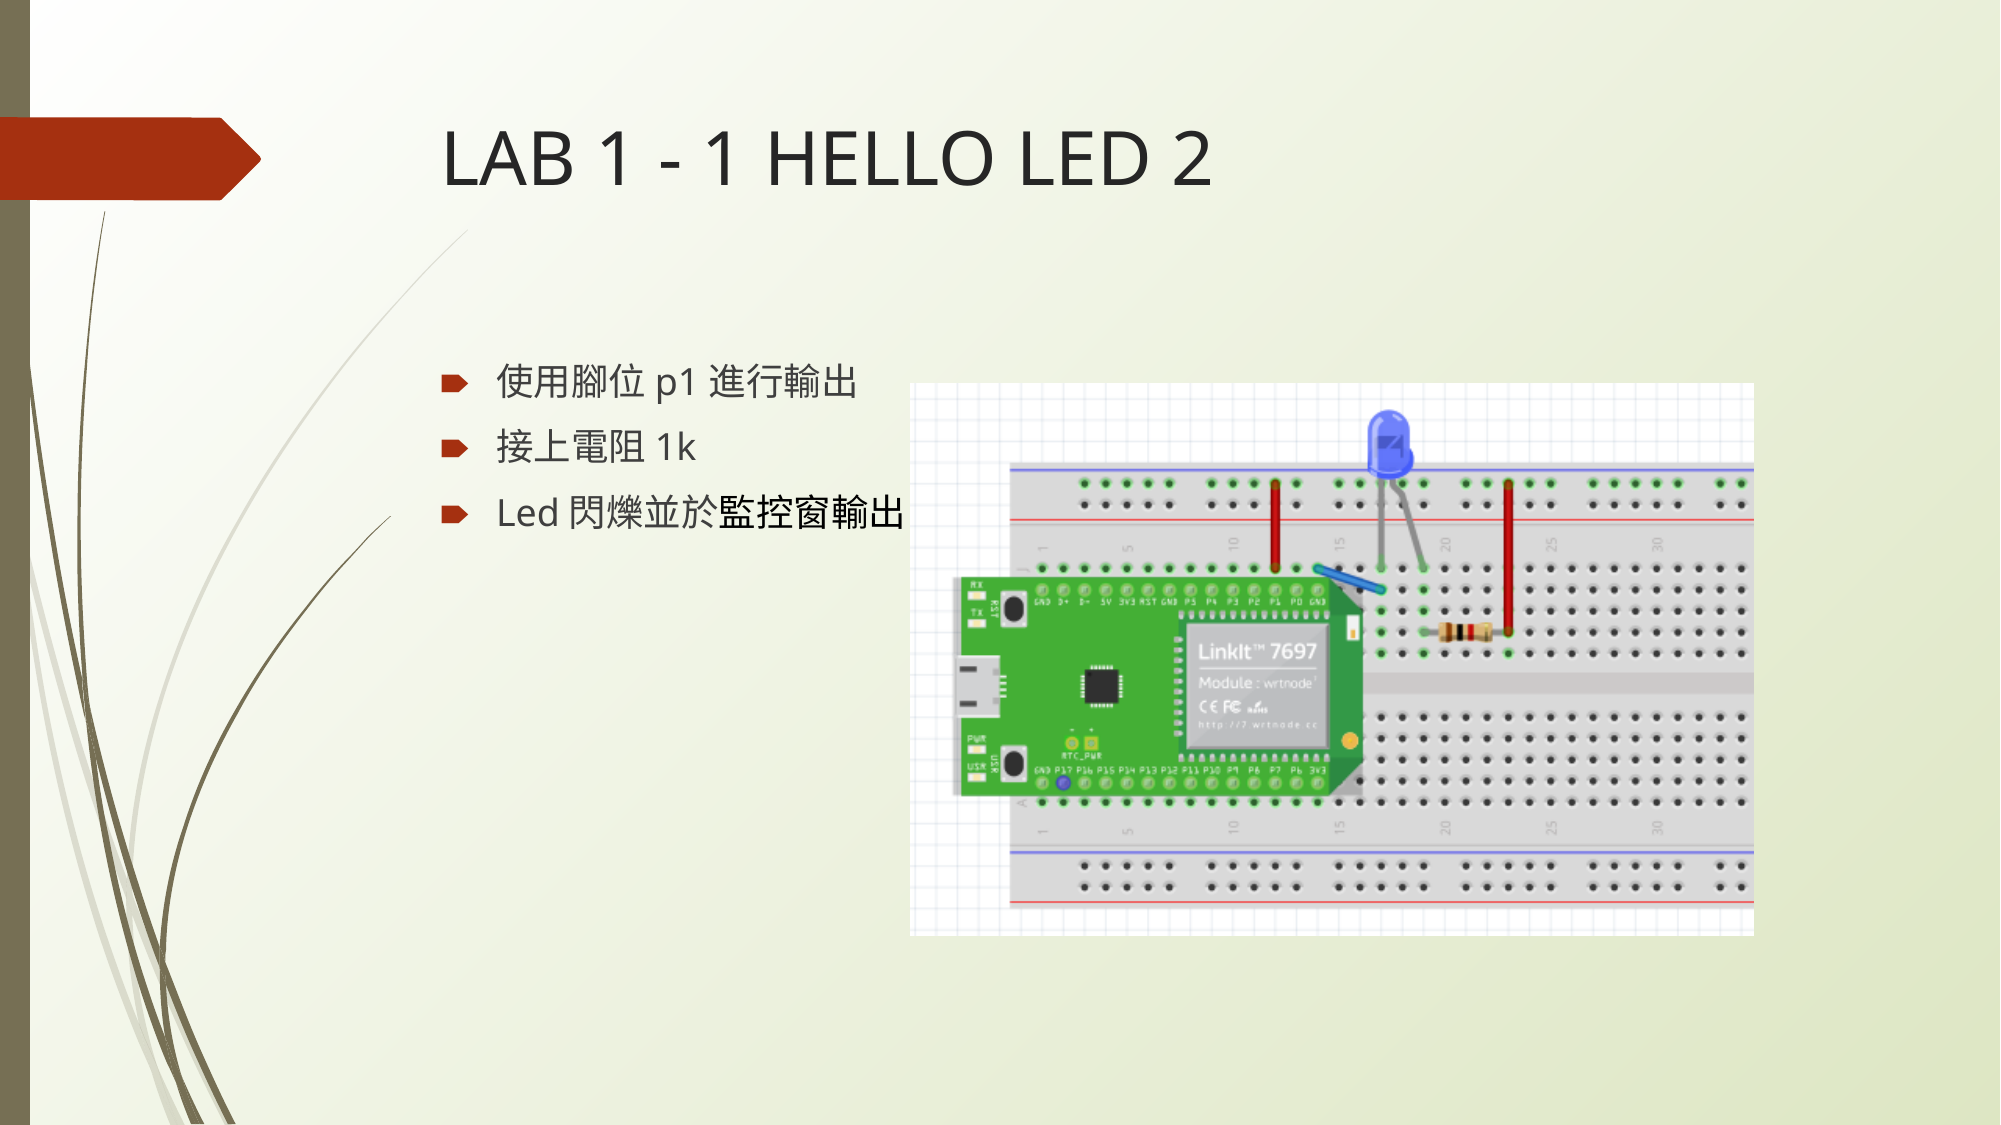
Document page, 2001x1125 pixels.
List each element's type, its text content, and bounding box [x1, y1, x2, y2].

picture [909, 383, 1755, 936]
list 使用腳位p1進行輸出 接上電阻1k Led閃爍並於監控窗輸出 [424, 350, 1888, 970]
title LAB 1 - 1 HELLO LED 2 [425, 102, 1888, 313]
